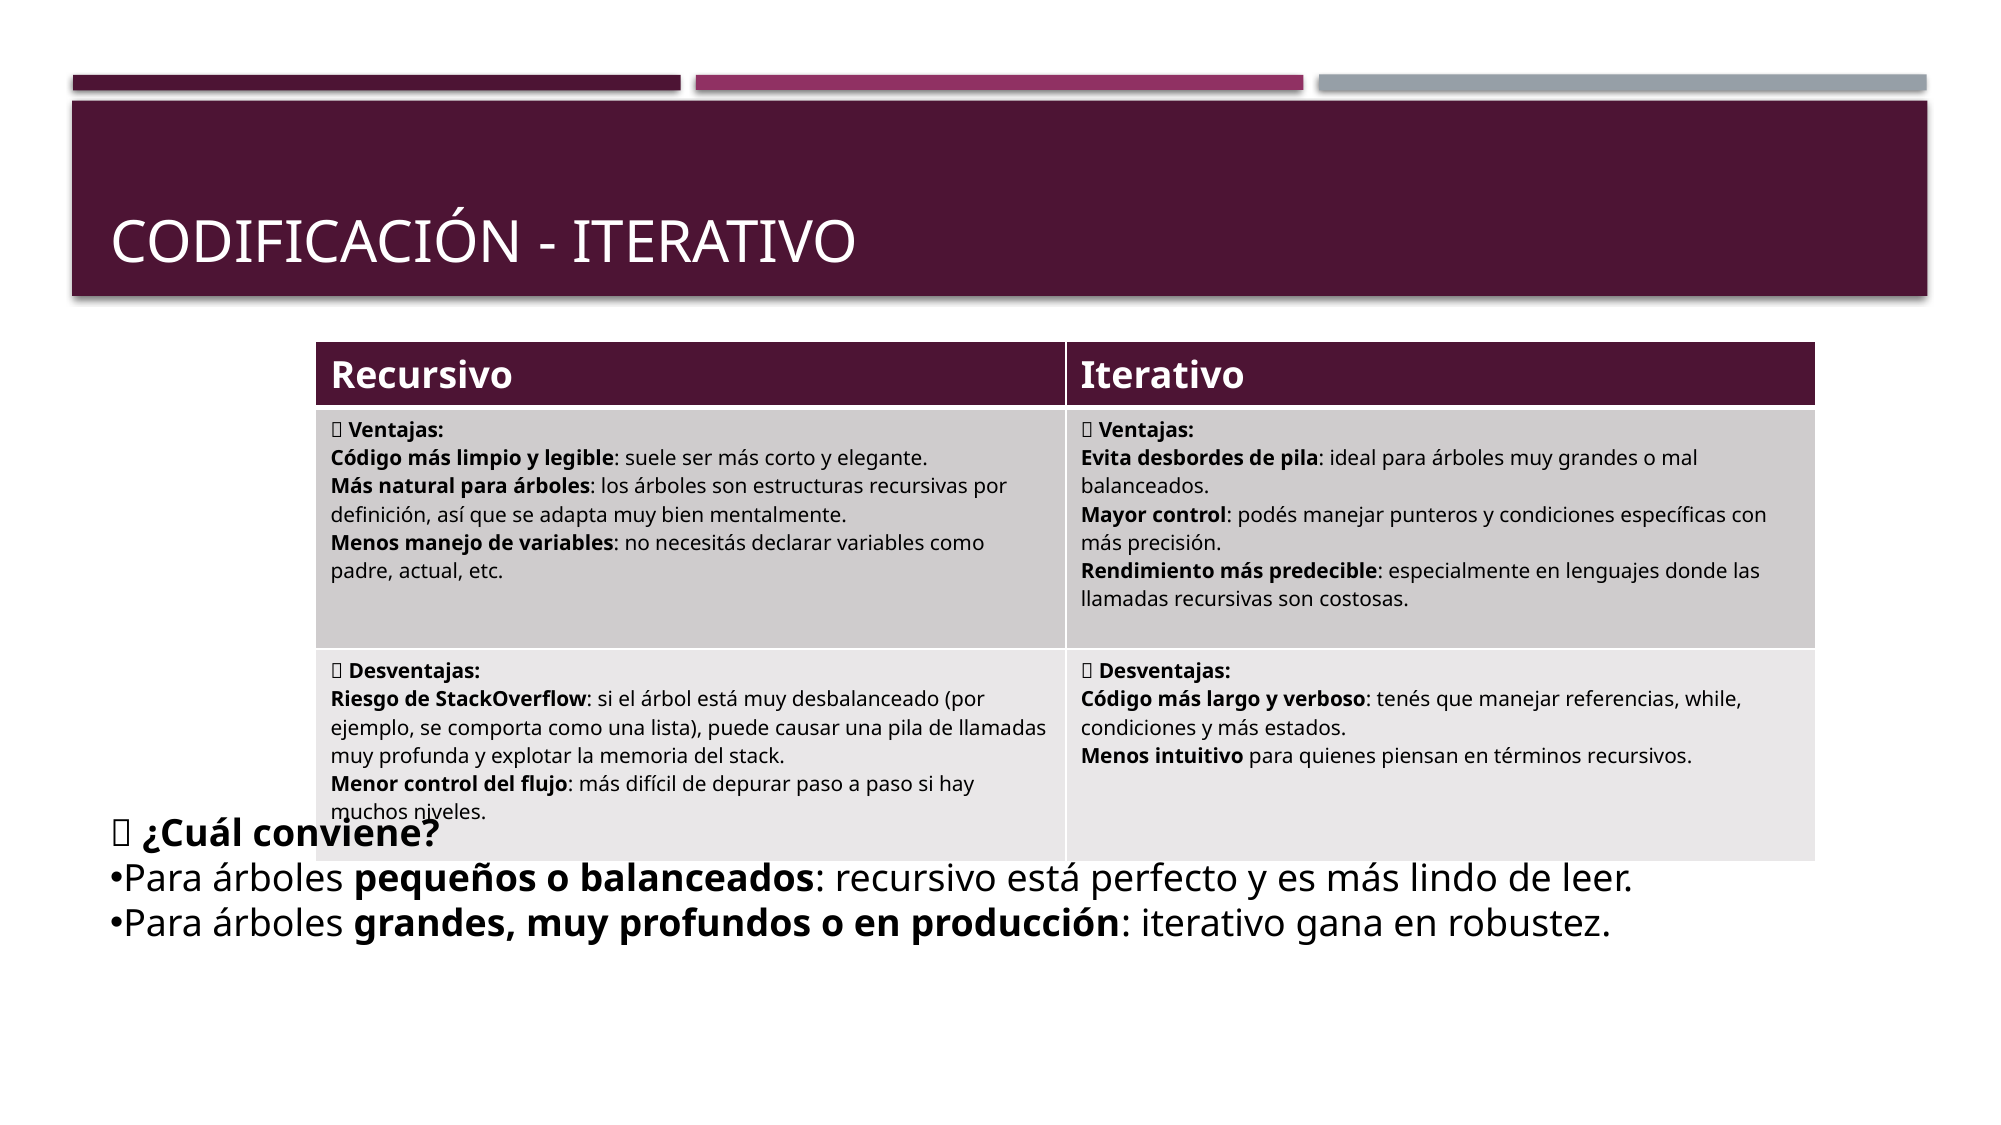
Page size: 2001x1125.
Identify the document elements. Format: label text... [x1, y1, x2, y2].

text_box 🧠 ¿Cuál conviene? Para árboles pequeños o balanceados: recursivo está perfecto y es más lindo de leer. Para árboles grandes, muy profundos o en producción: iterativo gana en robustez. [95, 801, 1773, 952]
table_header Iterativo [1067, 342, 1815, 405]
table_cell ❌ Desventajas: Código más largo y verboso: tenés que manejar referencias, while, condiciones y más estados. Menos intuitivo para quienes piensan en términos recursivos. [1067, 650, 1815, 861]
title Codificación - Iterativo [95, 115, 1905, 282]
table_cell ❌ Desventajas: Riesgo de StackOverflow: si el árbol está muy desbalanceado (por ejemplo, se comporta como una lista), puede causar una pila de llamadas muy profunda y explotar la memoria del stack. Menor control del flujo: más difícil de depurar paso a paso si hay muchos niveles. [316, 650, 1065, 801]
table_header Recursivo [316, 342, 1065, 405]
table_cell ✅ Ventajas: Código más limpio y legible: suele ser más corto y elegante. Más natural para árboles: los árboles son estructuras recursivas por definición, así que se adapta muy bien mentalmente. Menos manejo de variables: no necesitás declarar variables como padre, actual, etc. [316, 410, 1065, 648]
table_cell ✅ Ventajas: Evita desbordes de pila: ideal para árboles muy grandes o mal balanceados. Mayor control: podés manejar punteros y condiciones específicas con más precisión. Rendimiento más predecible: especialmente en lenguajes donde las llamadas recursivas son costosas. [1067, 410, 1815, 648]
